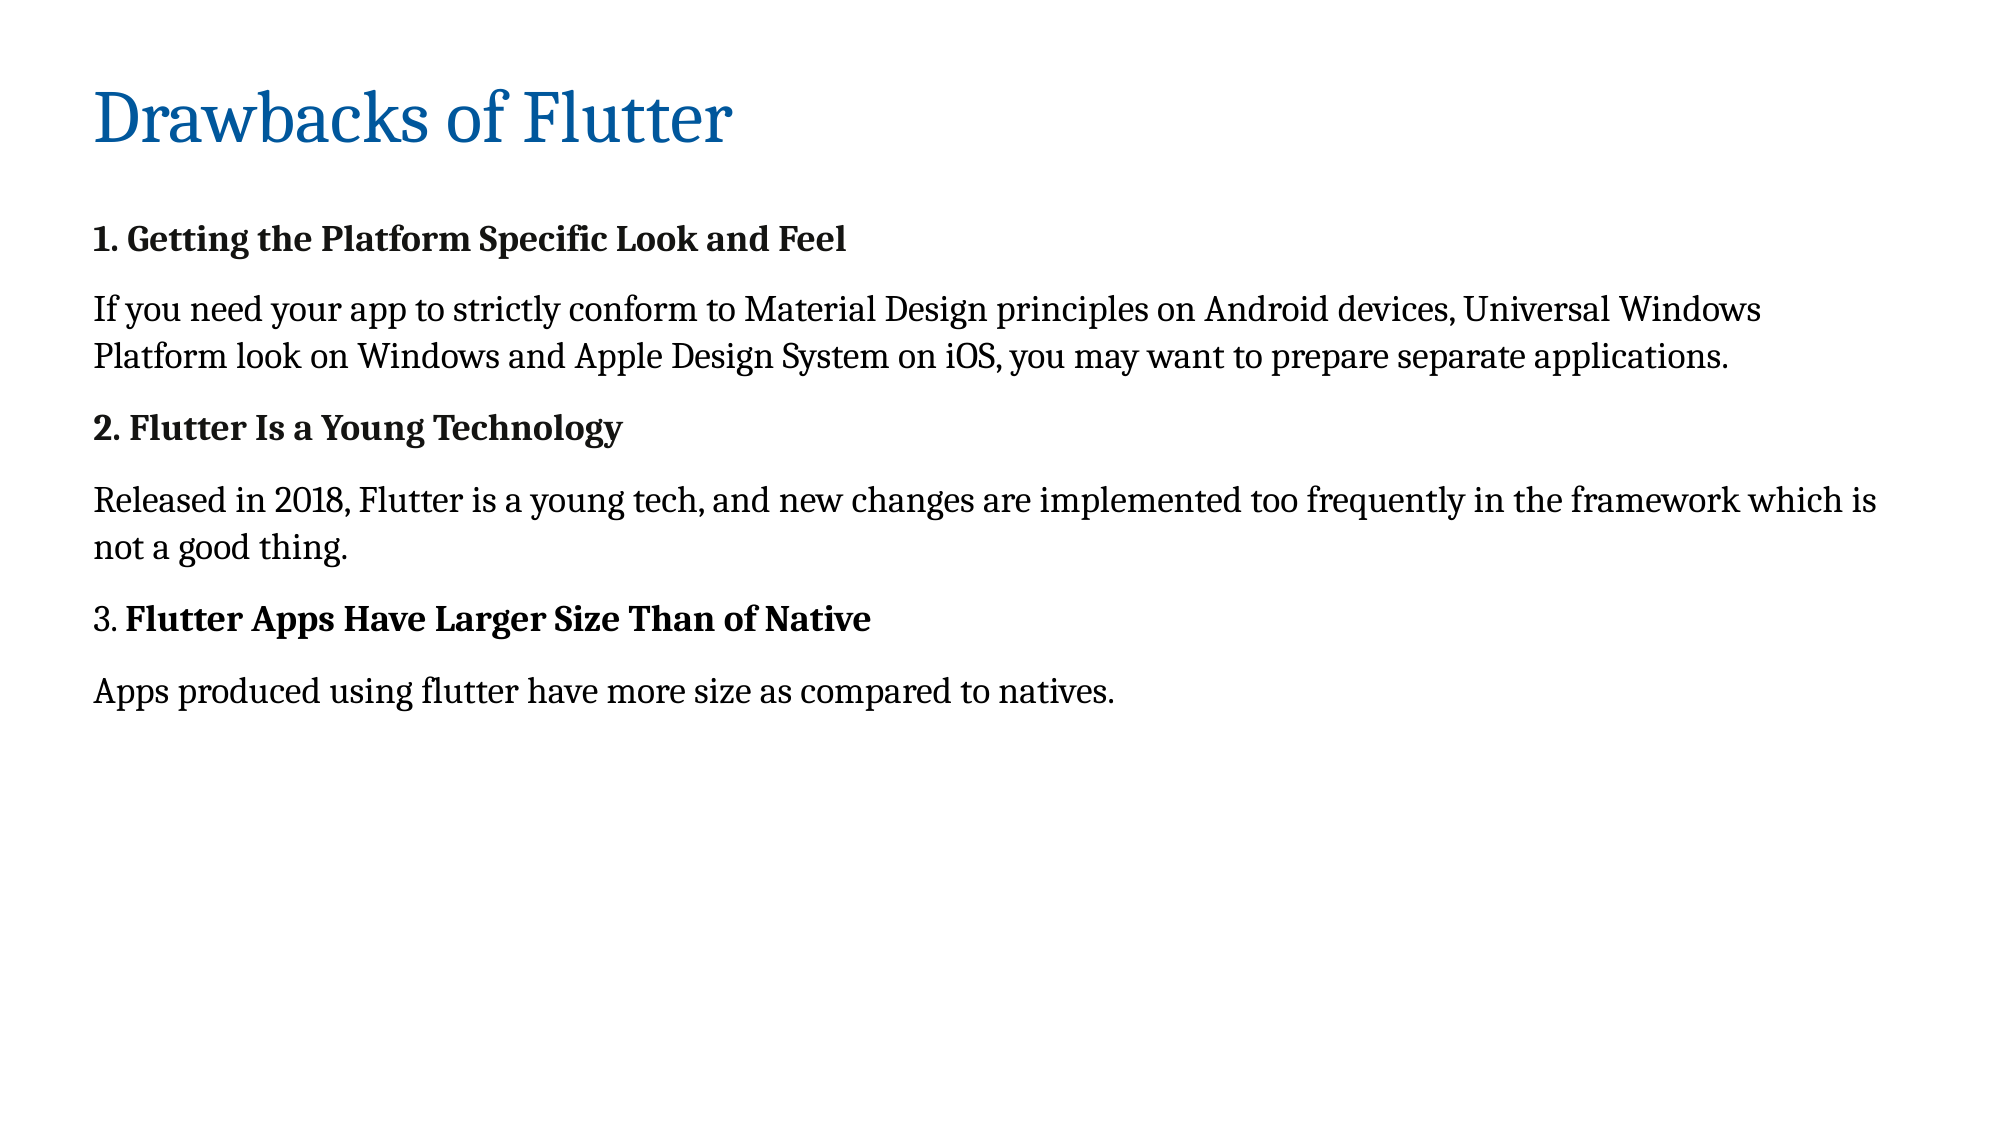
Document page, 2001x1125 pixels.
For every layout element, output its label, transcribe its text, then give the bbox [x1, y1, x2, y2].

text_box 1. Getting the Platform Specific Look and Feel If you need your app to strictly conform to Material Design principles on Android devices, Universal Windows Platform look on Windows and Apple Design System on iOS, you may want to prepare separate applications. 2. Flutter Is a Young Technology Released in 2018, Flutter is a young tech, and new changes are implemented too frequently in the framework which is not a good thing. 3. Flutter Apps Have Larger Size Than of Native Apps produced using flutter have more size as compared to natives. [78, 179, 1922, 790]
text_box Drawbacks of Flutter [78, 60, 1829, 166]
